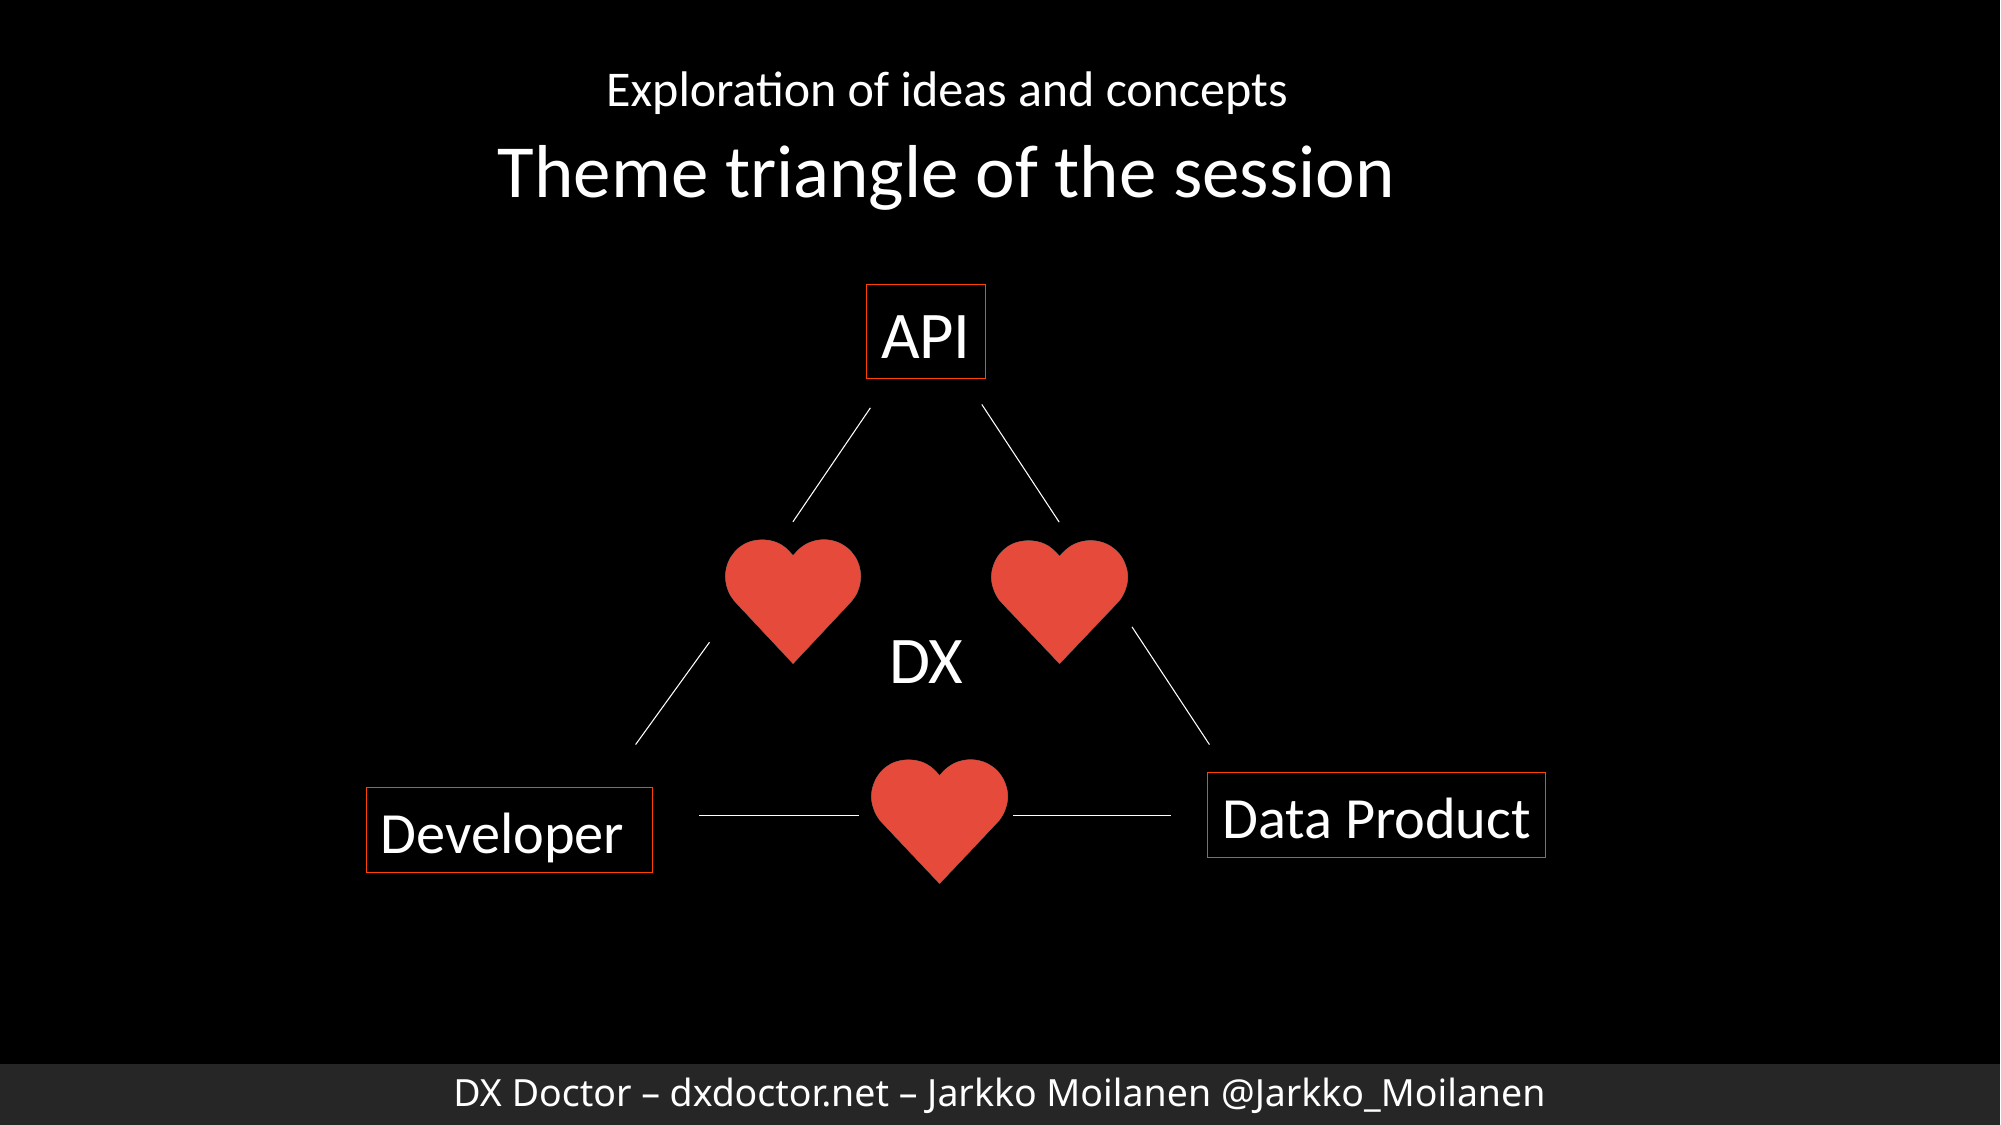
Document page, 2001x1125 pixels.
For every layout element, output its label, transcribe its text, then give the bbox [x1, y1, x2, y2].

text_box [981, 404, 1060, 523]
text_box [635, 642, 710, 745]
picture [719, 521, 867, 670]
text_box API [866, 284, 986, 379]
text_box DX Doctor – dxdoctor.net – Jarkko Moilanen @Jarkko_Moilanen [0, 1064, 2000, 1125]
text_box Data Product [1207, 772, 1546, 858]
picture [985, 522, 1134, 670]
picture [865, 741, 1014, 890]
text_box DX [874, 609, 979, 704]
text_box Exploration of ideas and concepts [257, 48, 1637, 124]
text_box Developer [366, 787, 653, 873]
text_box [792, 407, 871, 522]
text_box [1131, 626, 1210, 745]
text_box Theme triangle of the session [257, 124, 1637, 220]
